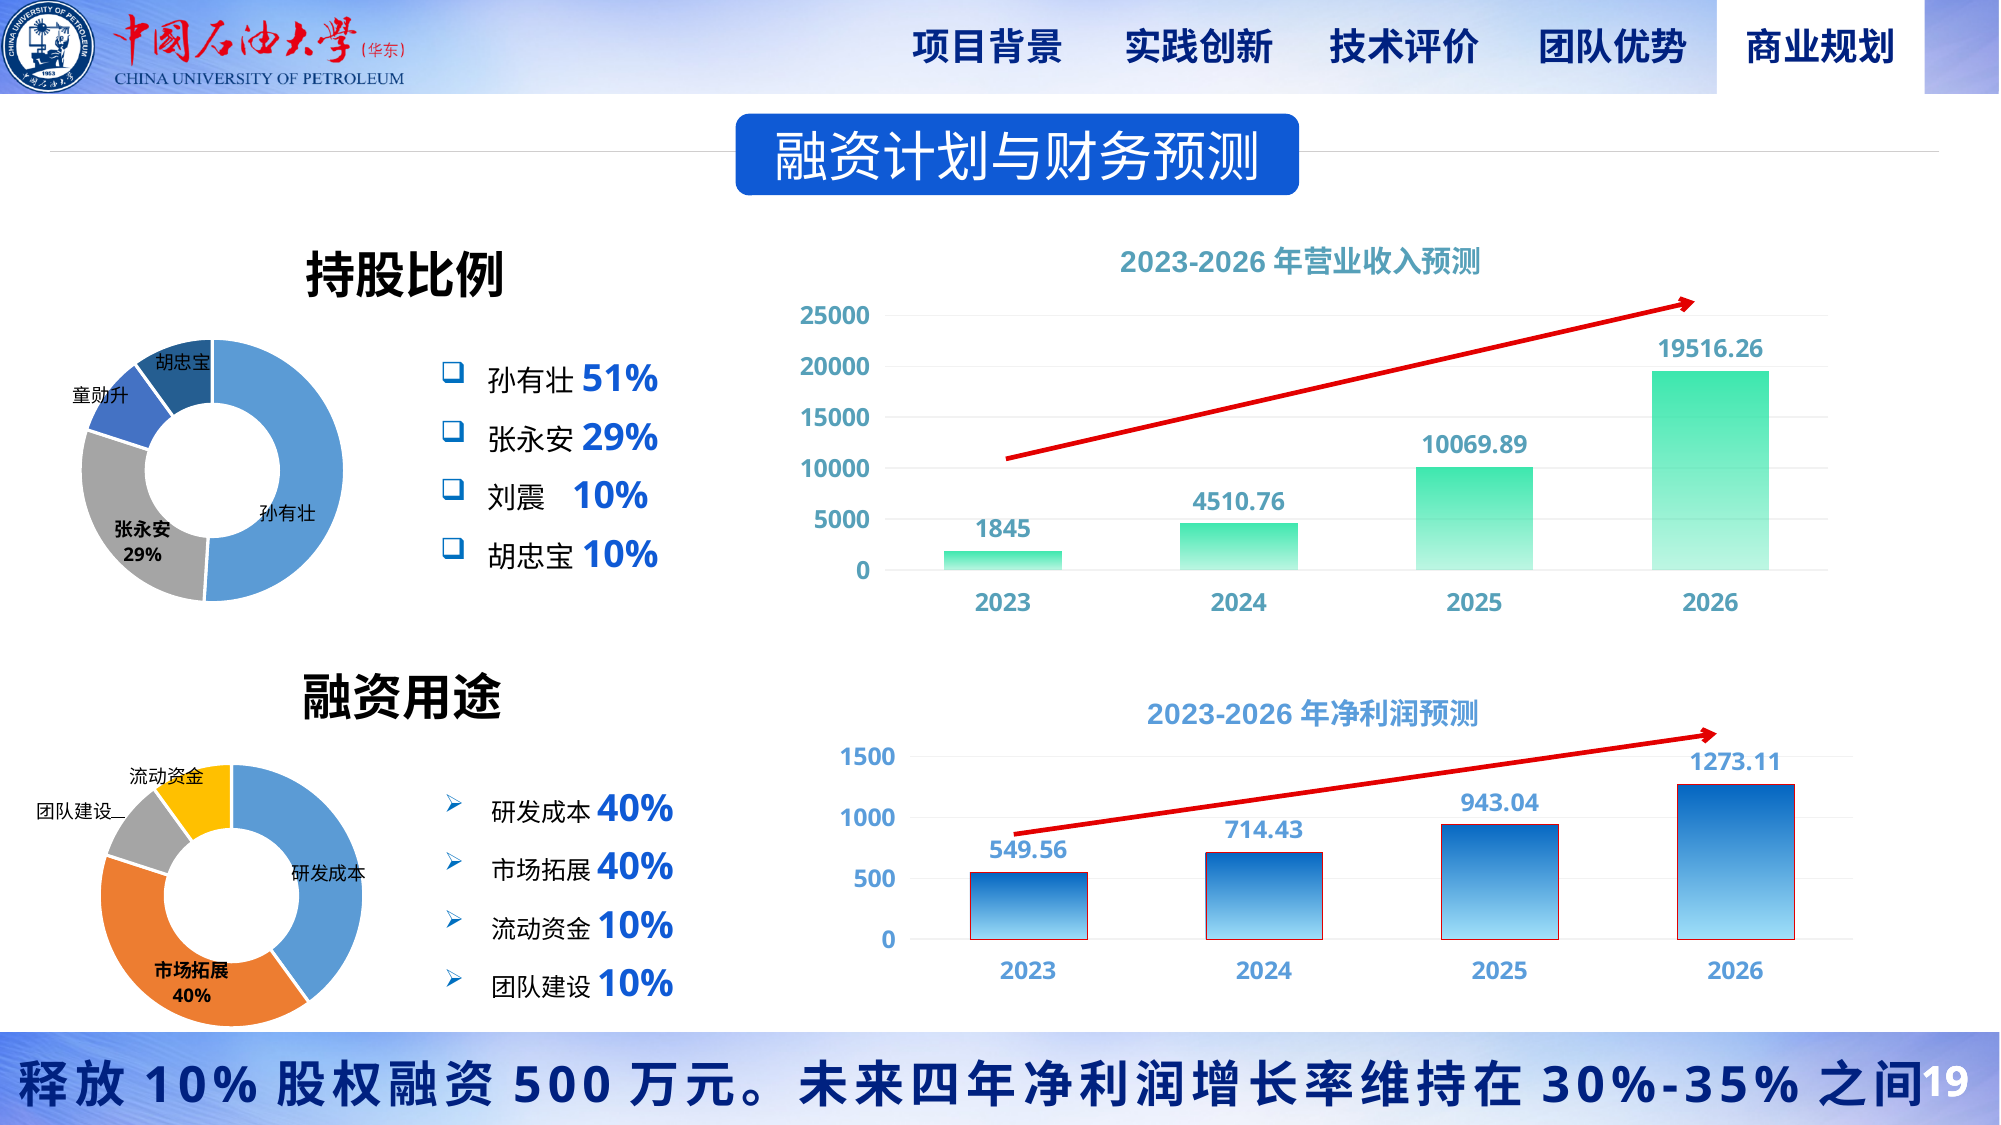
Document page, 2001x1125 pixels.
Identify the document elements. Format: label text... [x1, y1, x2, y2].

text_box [0, 0, 1999, 95]
picture [0, 1032, 2000, 1125]
text_box 融资用途 [287, 657, 564, 733]
chart [0, 319, 499, 655]
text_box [1013, 733, 1717, 835]
chart [0, 739, 518, 1075]
text_box 融 资 计 划 与 财 务 预 测 [734, 112, 1301, 151]
chart [777, 671, 1974, 988]
chart [752, 195, 1949, 626]
text_box 孙有壮51% 张永安29% 刘震 10% 胡忠宝10% [499, 333, 734, 583]
picture [1, 0, 404, 93]
text_box 融 资 计 划 与 财 务 预 测 [734, 153, 1301, 197]
text_box 持股比例 [290, 235, 567, 311]
text_box 研发成本40% 市场拓展40% 流动资金10% 团队建设10% [518, 762, 738, 1012]
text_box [1005, 301, 1695, 459]
